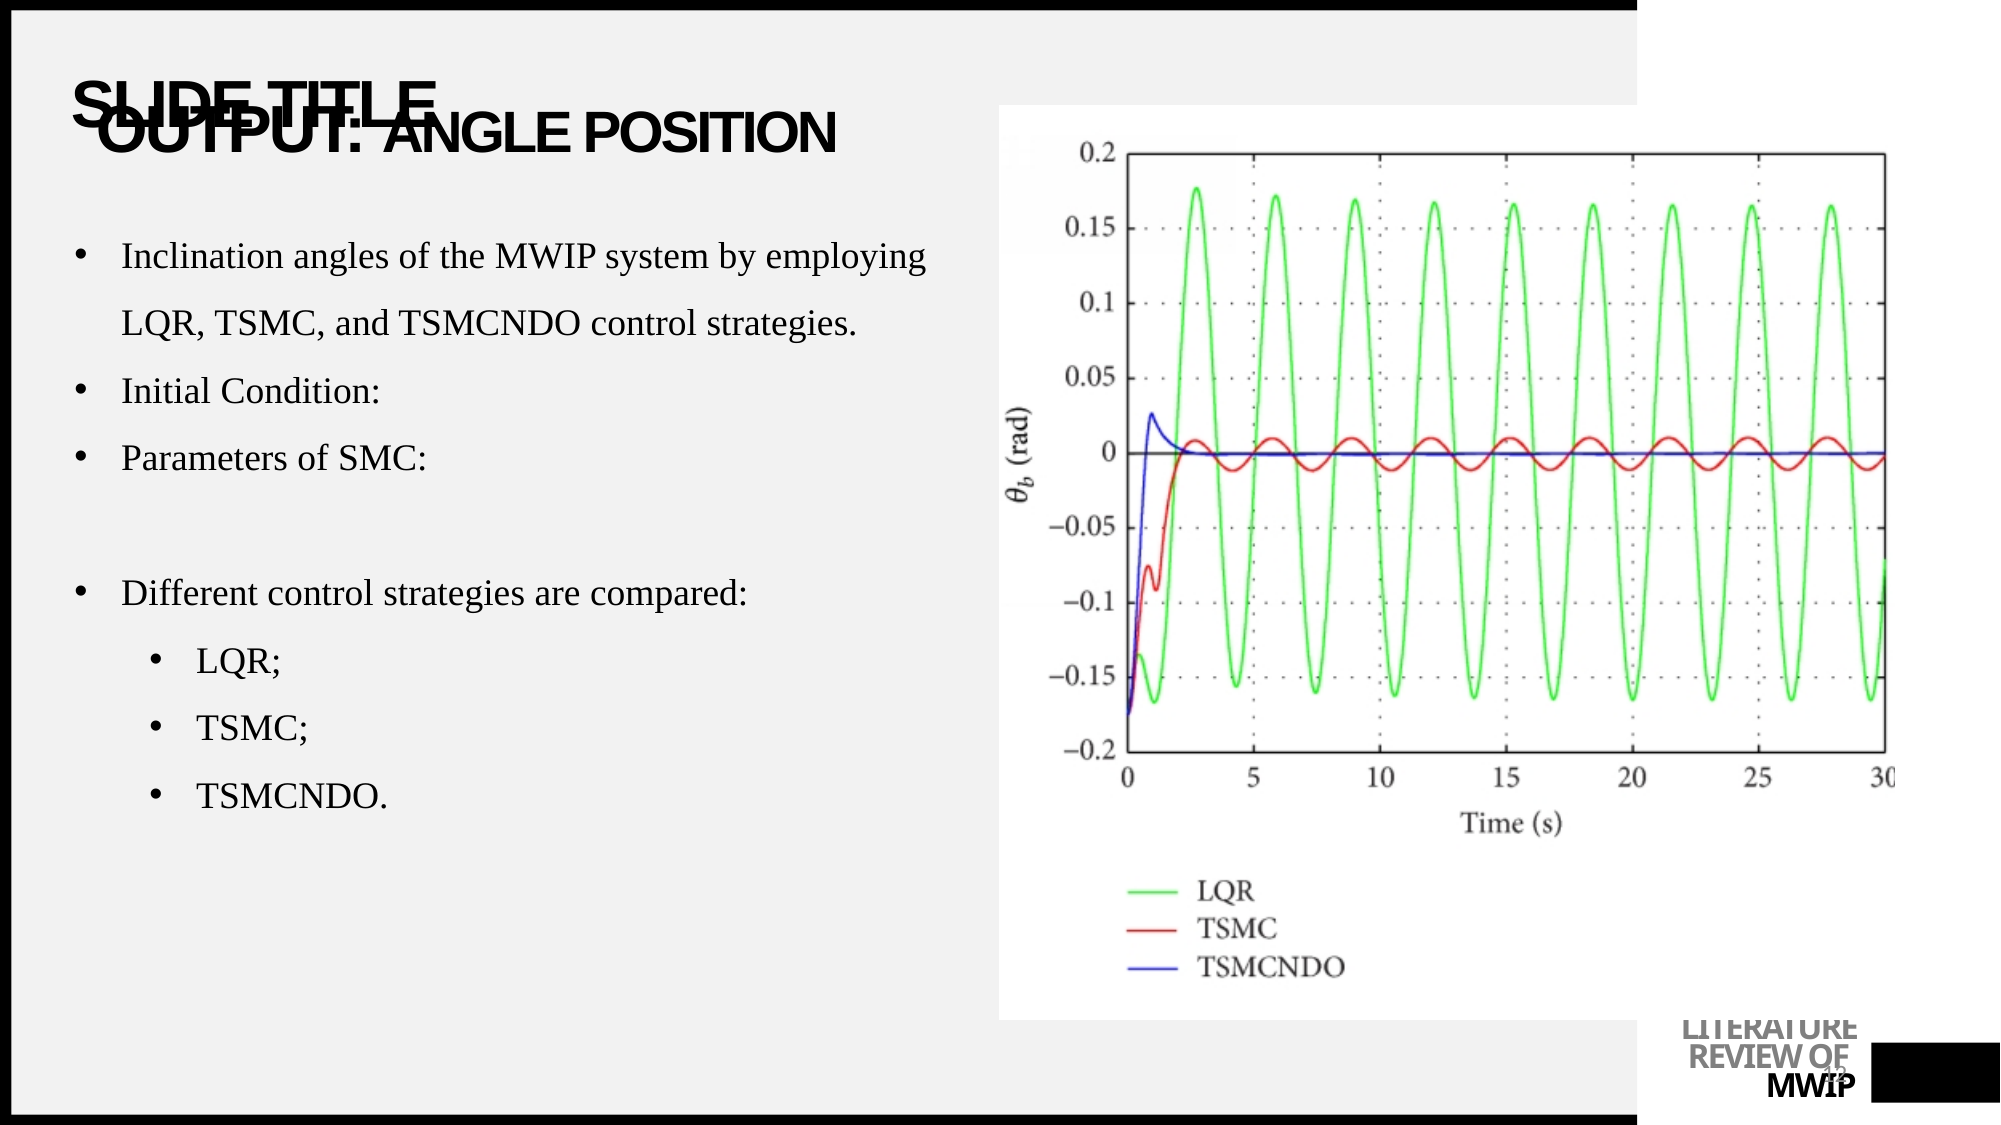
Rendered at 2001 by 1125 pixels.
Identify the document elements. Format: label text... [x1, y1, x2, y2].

slide_number 12 [1412, 1042, 1863, 1103]
title Slide Title [70, 70, 1580, 142]
text_box Output: Angle Position [95, 95, 1605, 167]
picture [999, 104, 1895, 1020]
